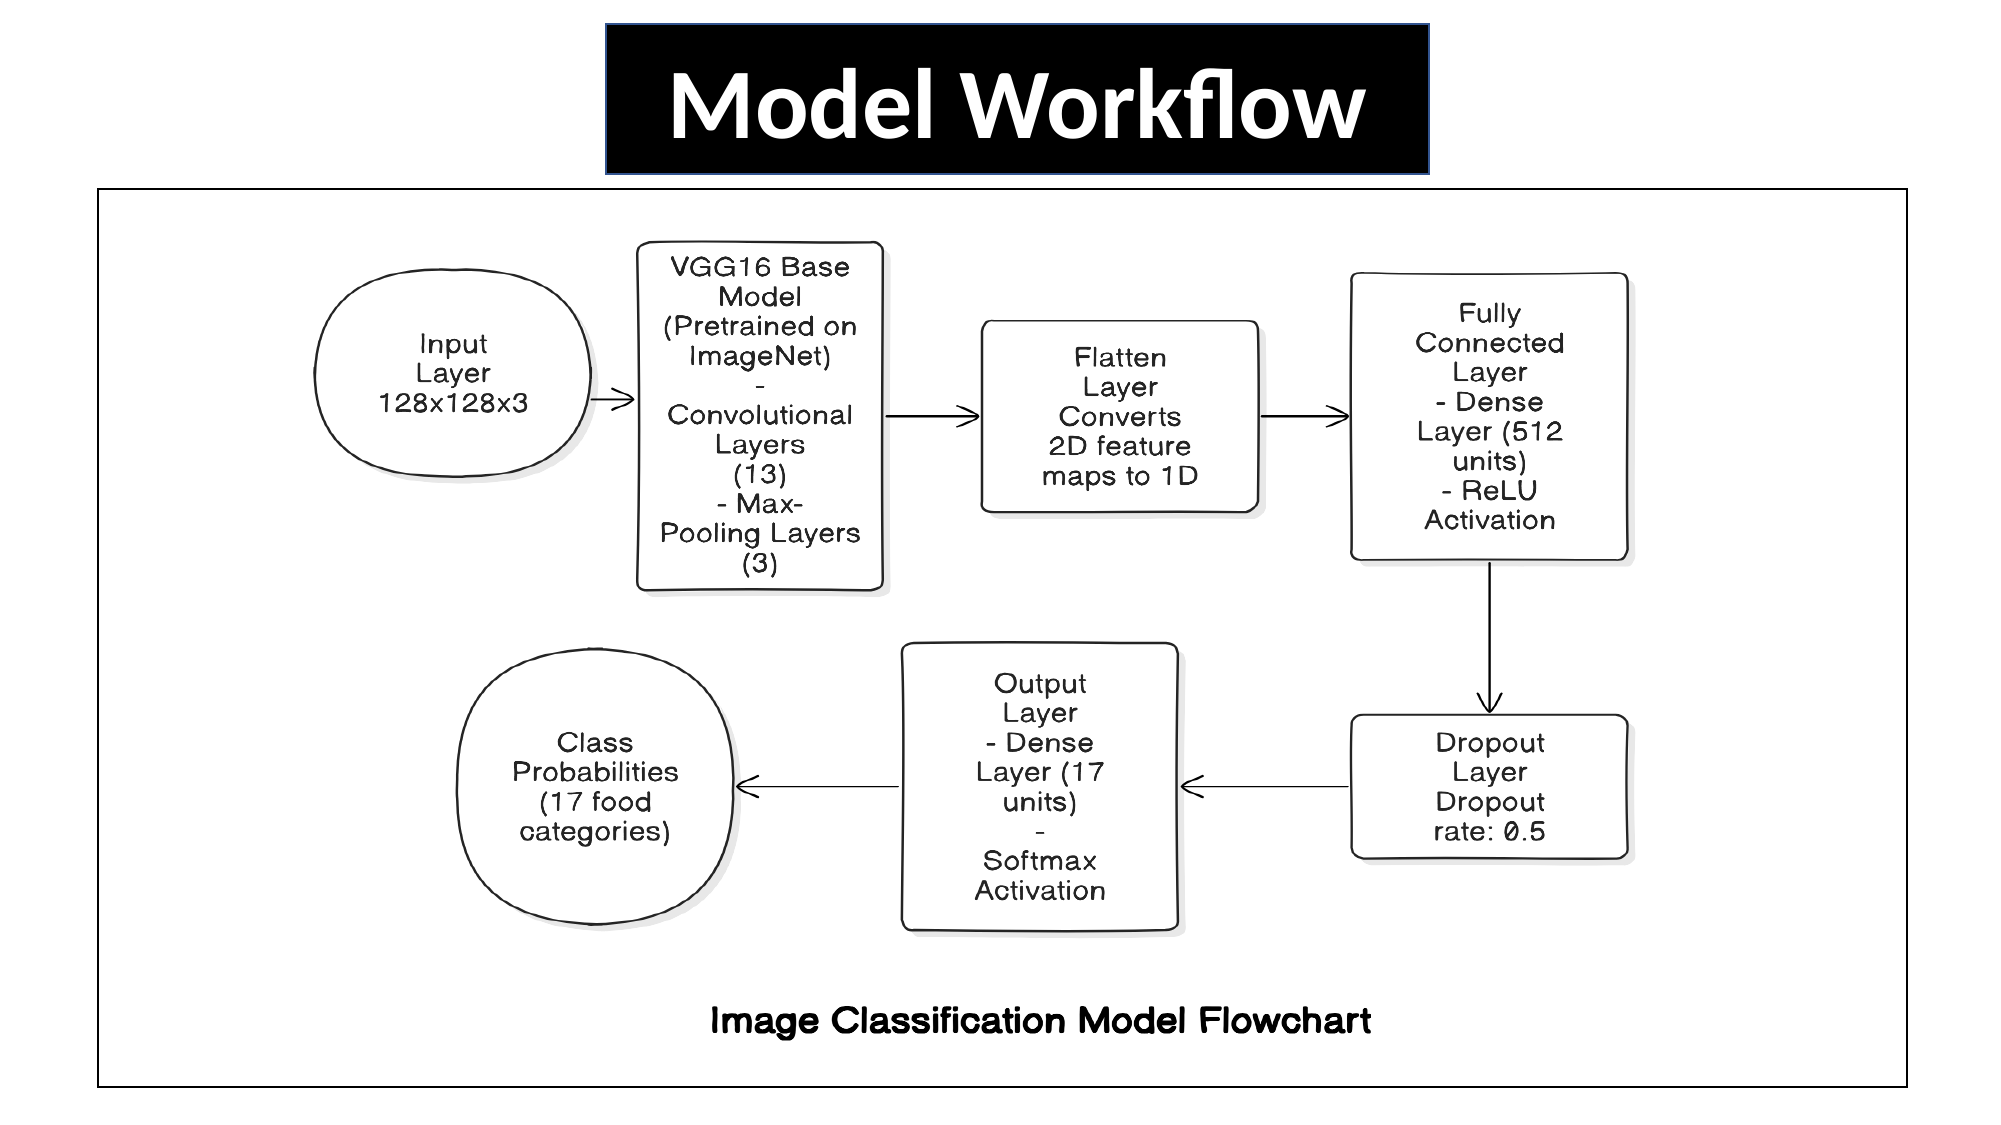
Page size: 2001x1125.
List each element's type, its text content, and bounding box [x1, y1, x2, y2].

picture [266, 200, 1679, 1088]
text_box Model Workflow [605, 23, 1430, 175]
text_box [97, 188, 1908, 1088]
